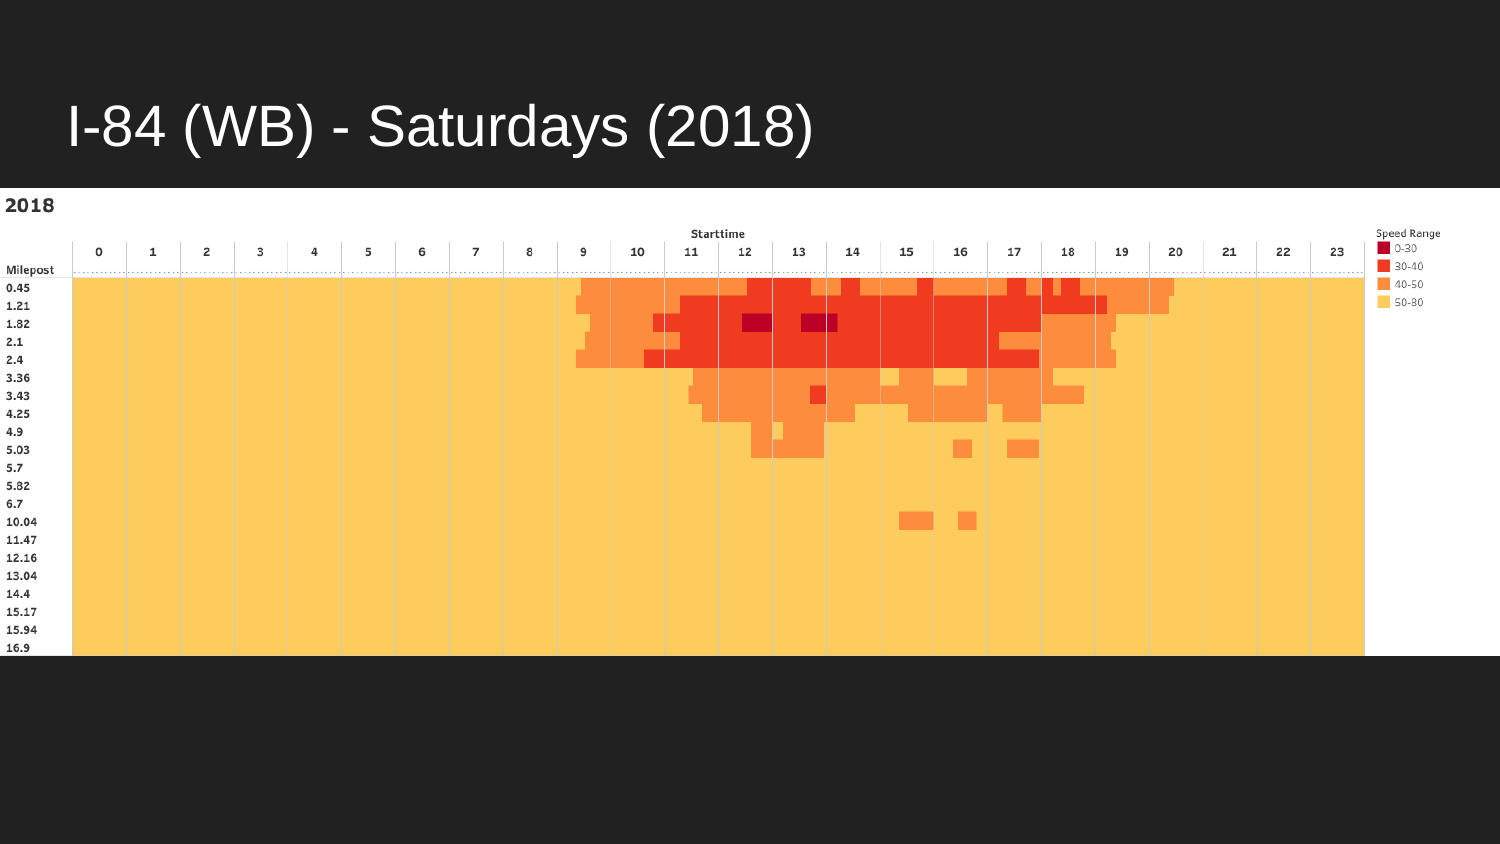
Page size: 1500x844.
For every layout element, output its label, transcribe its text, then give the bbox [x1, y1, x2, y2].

title I-84 (WB) - Saturdays (2018) [51, 72, 1449, 167]
picture [0, 188, 1500, 656]
